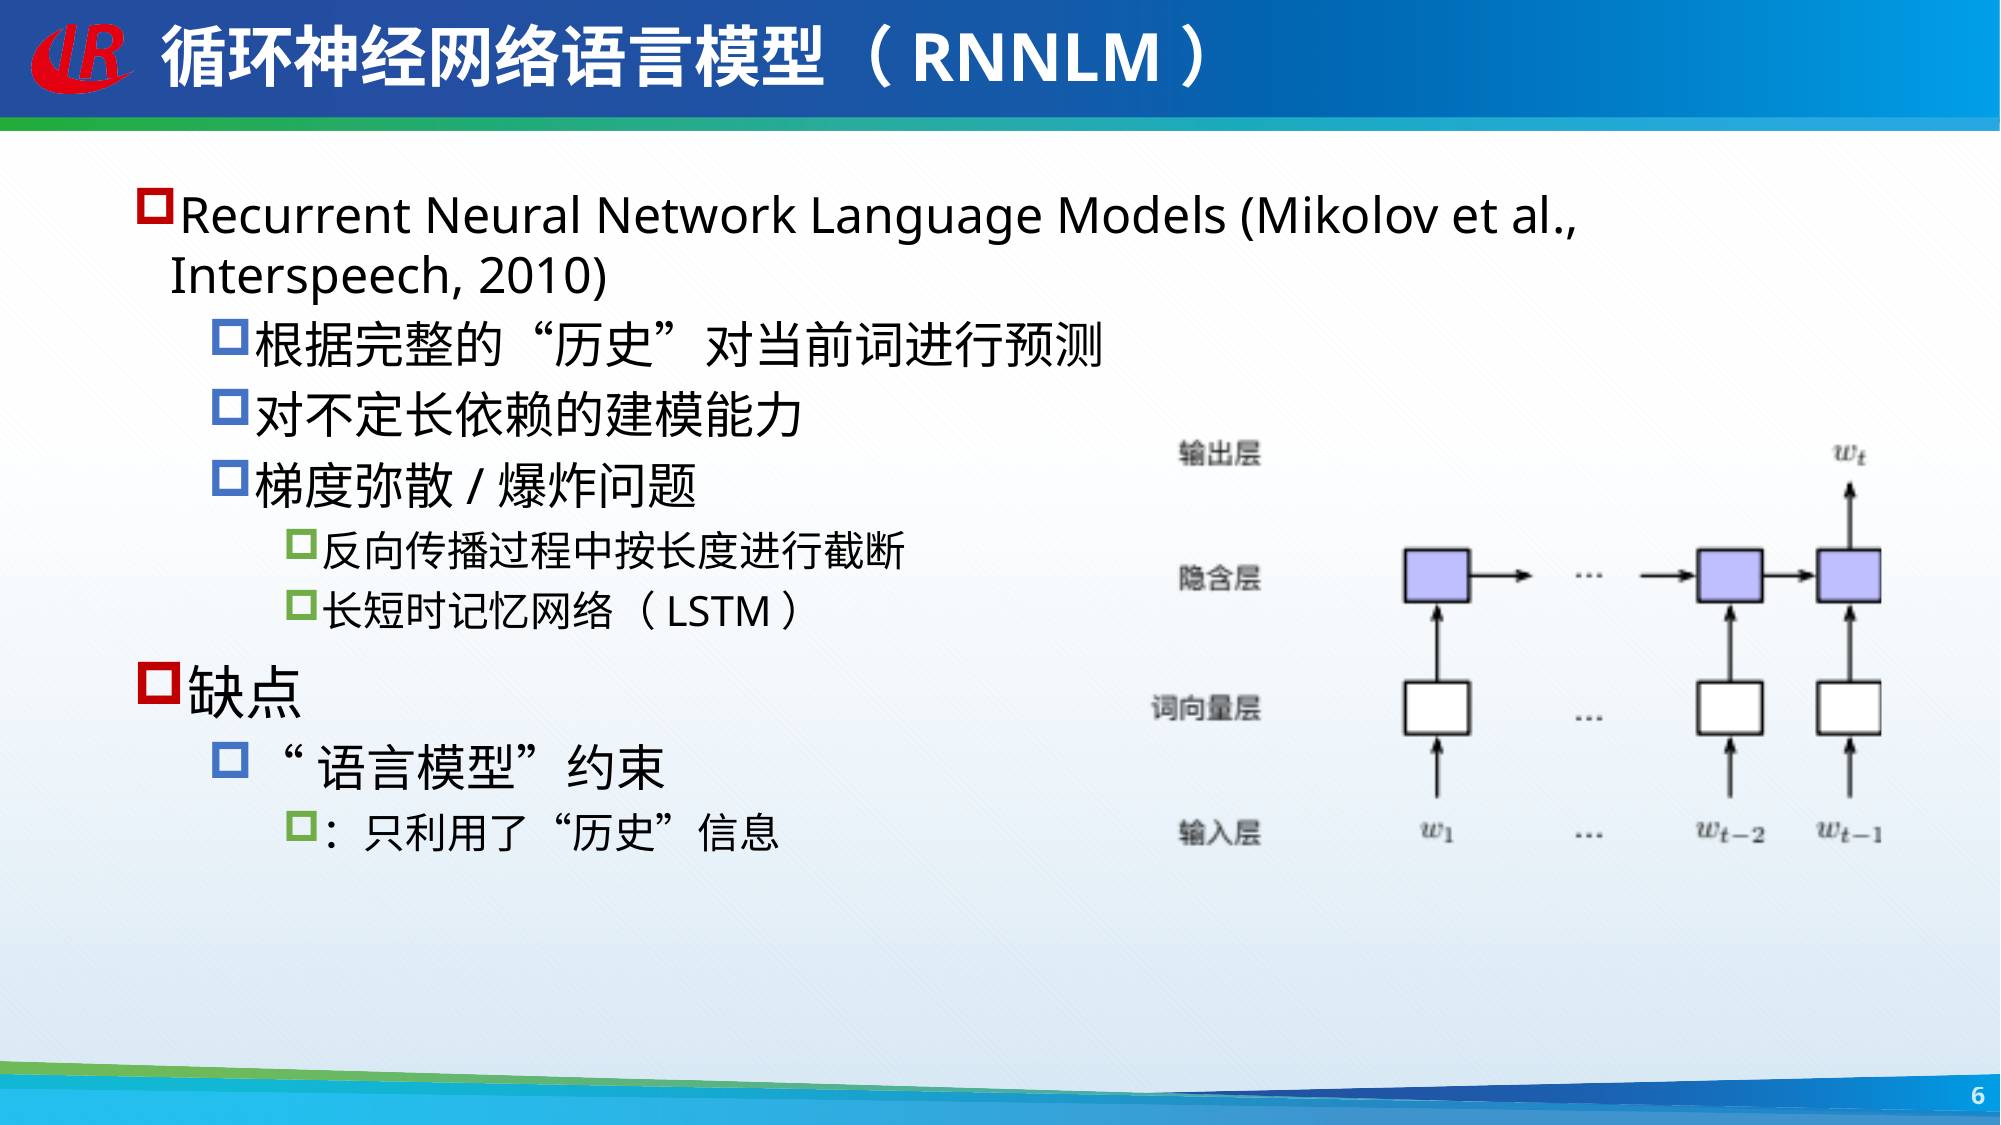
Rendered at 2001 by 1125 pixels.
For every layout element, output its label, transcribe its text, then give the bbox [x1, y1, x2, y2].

picture [0, 0, 2000, 131]
picture [1134, 417, 1882, 870]
slide_number 6 [1623, 1072, 2000, 1110]
picture [0, 1061, 2000, 1125]
title 循环神经网络语言模型（RNNLM） [145, 16, 1299, 96]
list Recurrent Neural Network Language Models (Mikolov et al., Interspeech, 2010) 根据完整的“历史”对当前词进行预测 对不定长依赖的建模能力 梯度弥散/爆炸问题 反向传播过程中按长度进行截断 长短时记忆网络（LSTM） 缺点 “语言模型”约束 ：只利用了“历史”信息 [118, 175, 1890, 1047]
